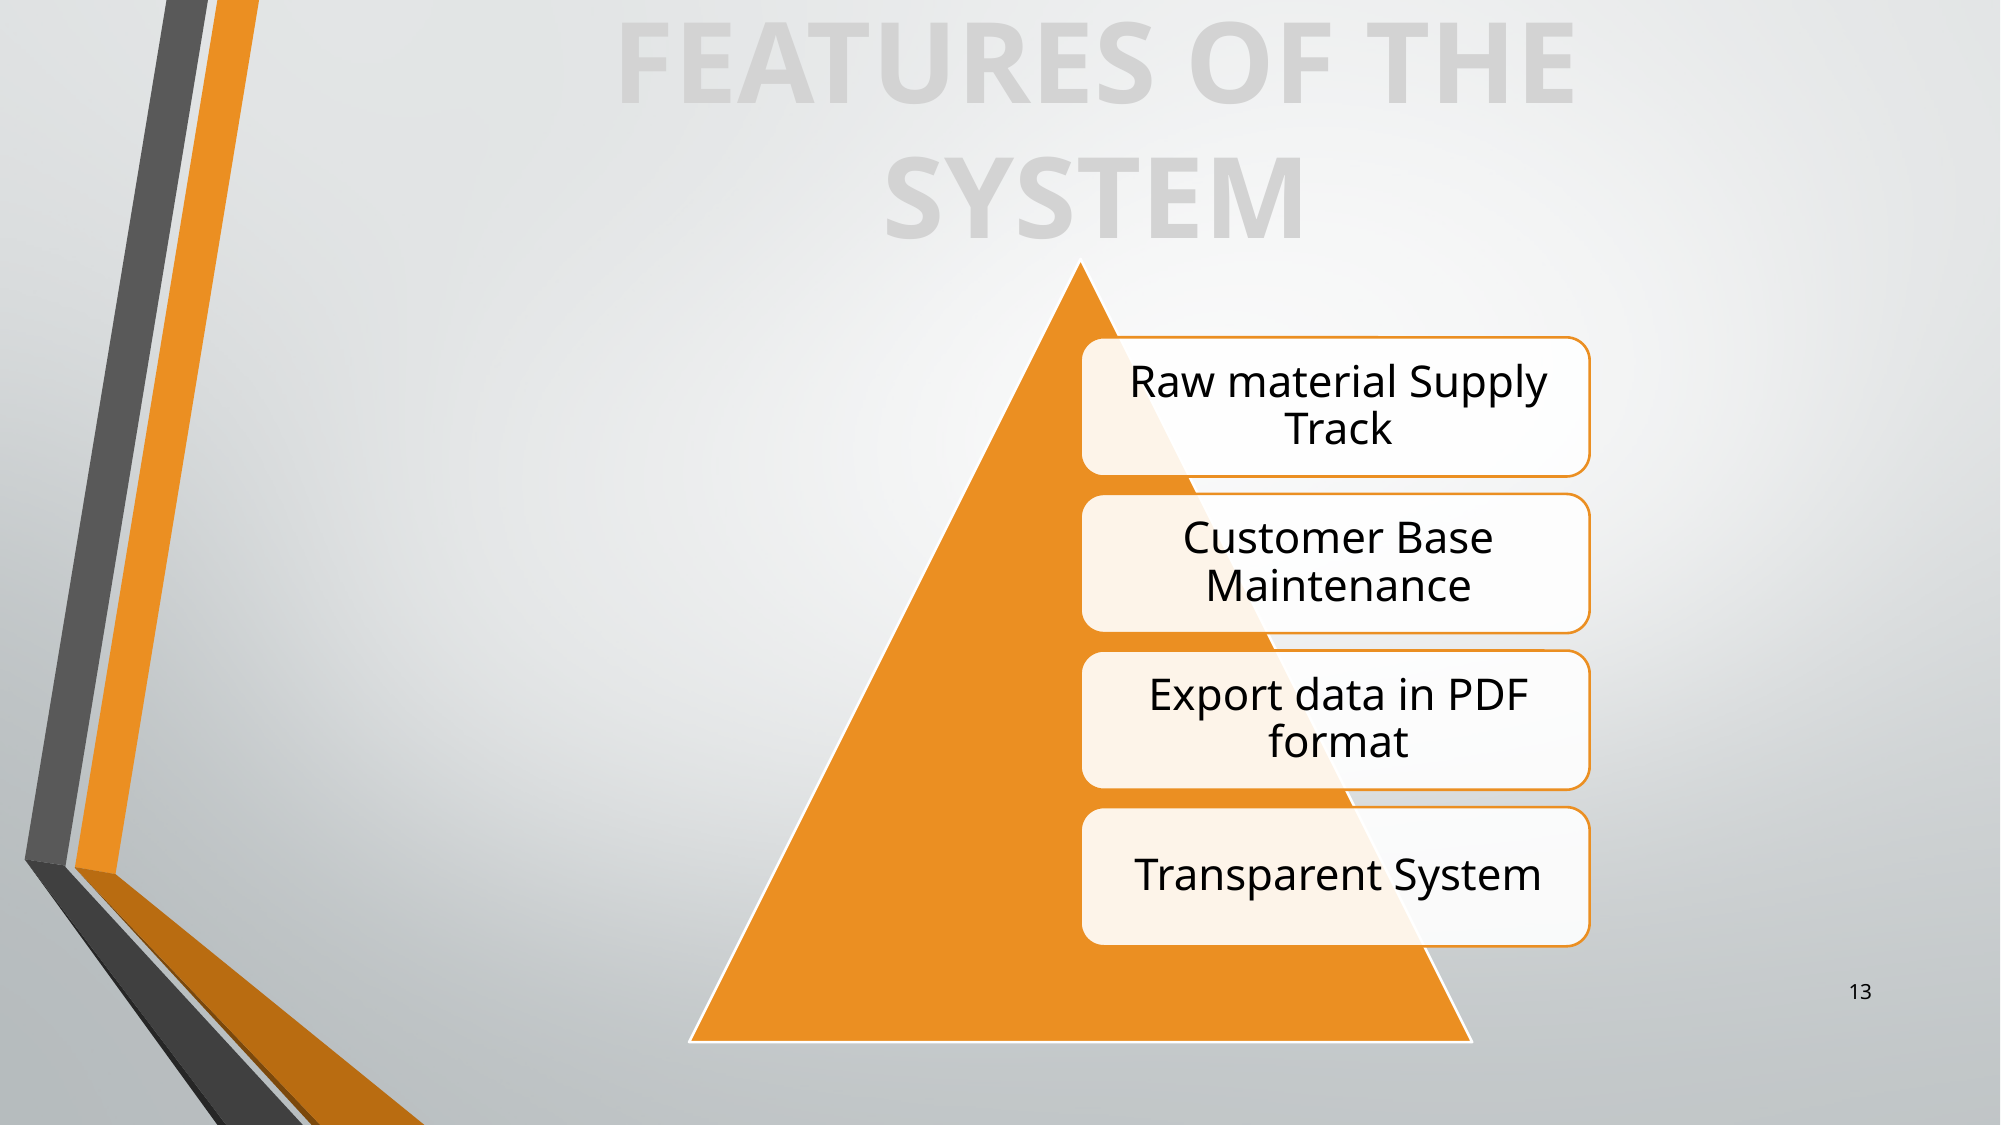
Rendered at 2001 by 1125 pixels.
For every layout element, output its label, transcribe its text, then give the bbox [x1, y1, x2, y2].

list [217, 258, 2000, 1043]
title FEATURES OF THE SYSTEM [401, 63, 1793, 189]
